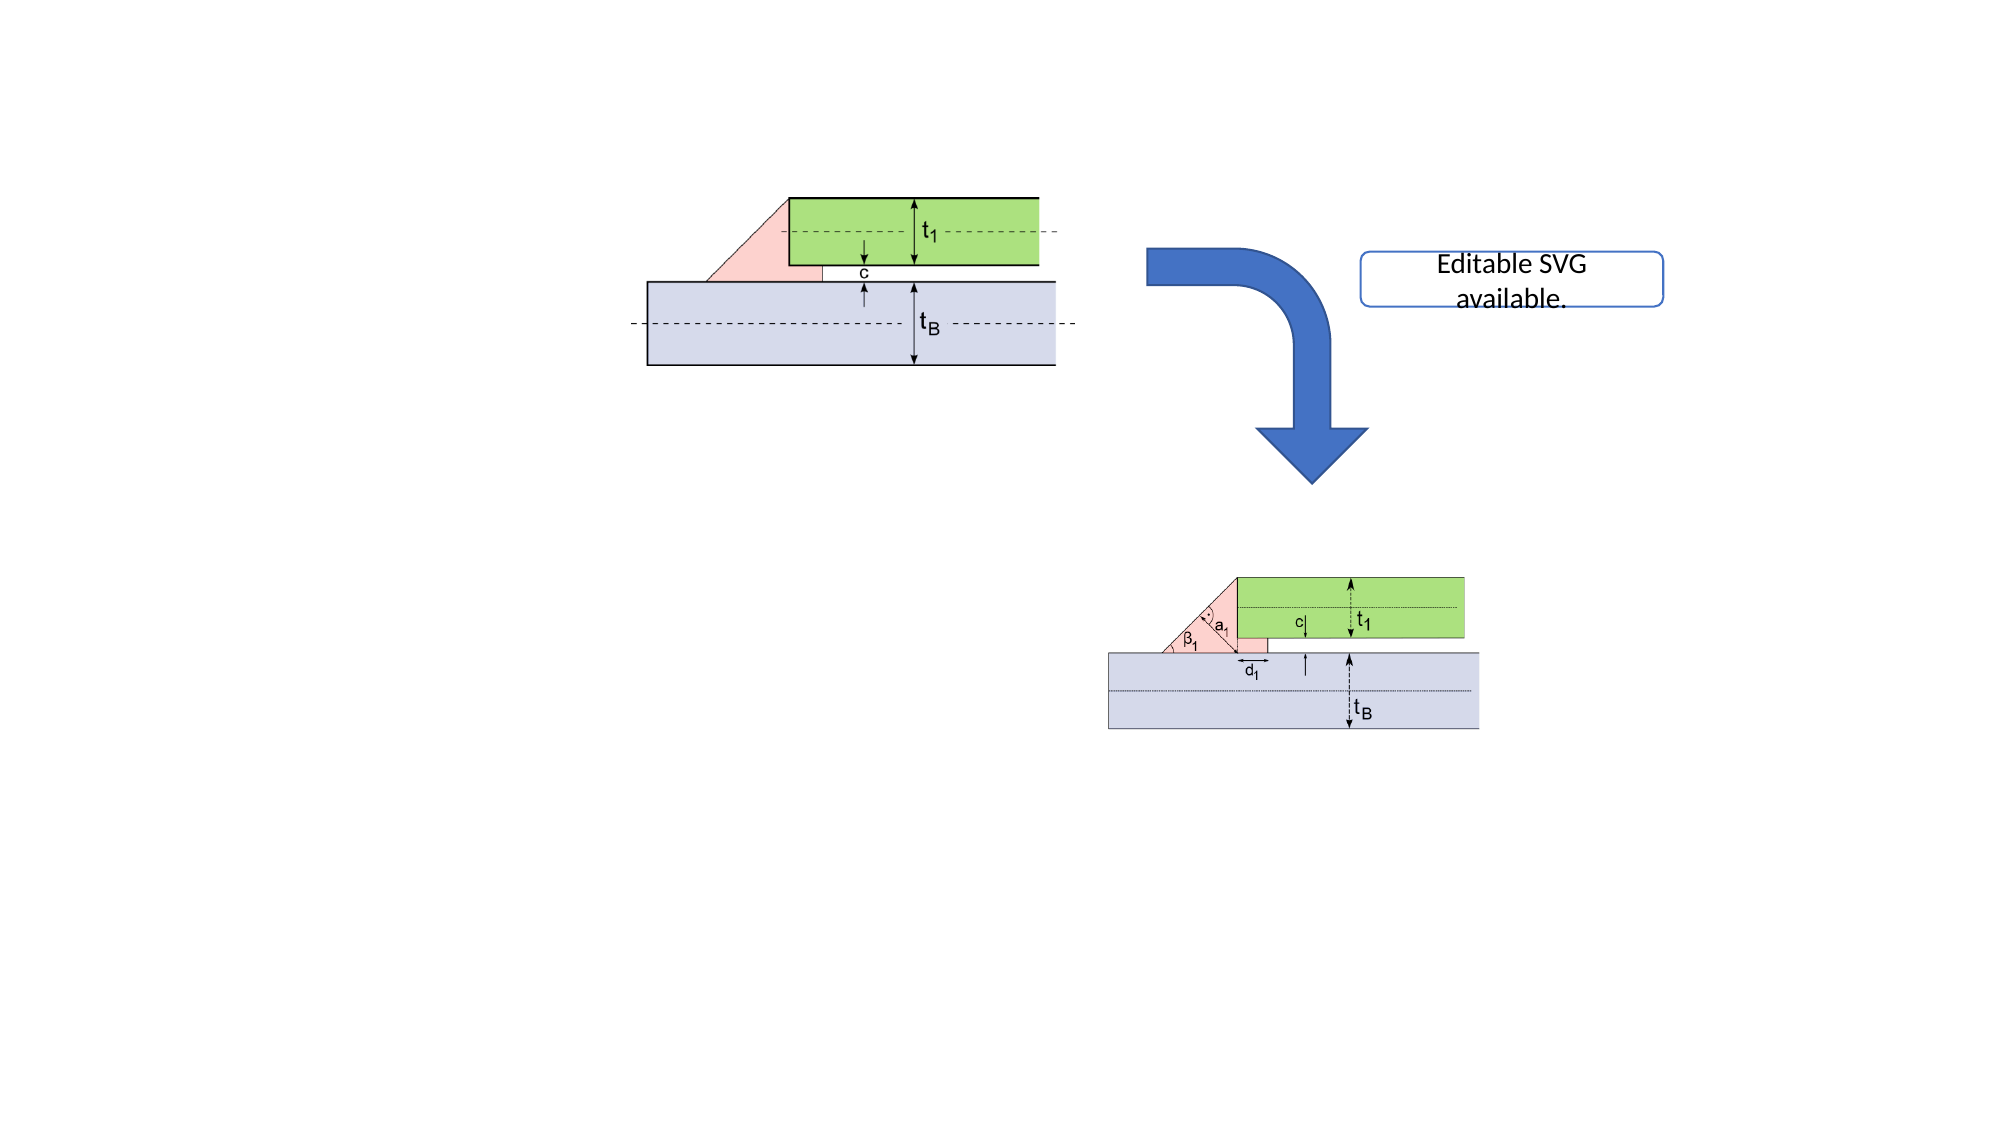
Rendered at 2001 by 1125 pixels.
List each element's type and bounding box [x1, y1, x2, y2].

picture [630, 197, 1075, 367]
text_box [1147, 248, 1665, 484]
picture [1045, 439, 1512, 780]
